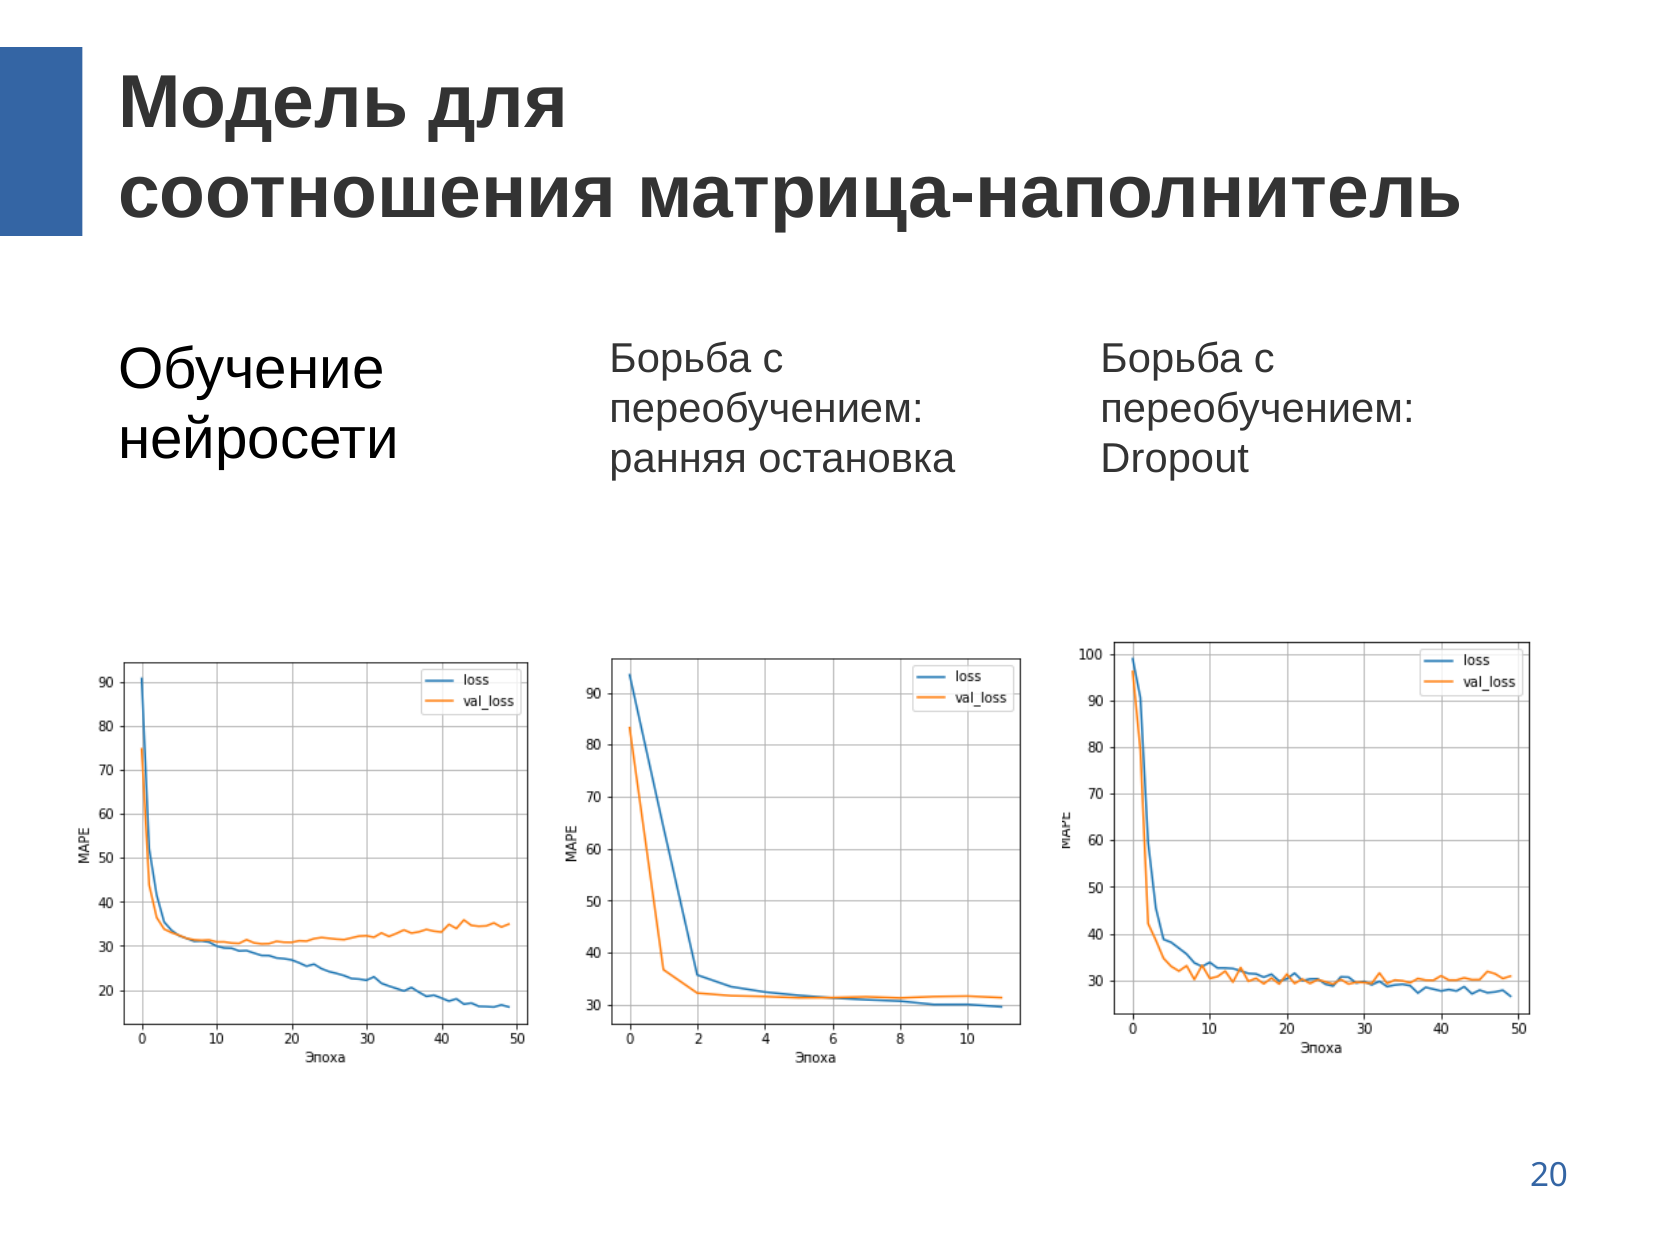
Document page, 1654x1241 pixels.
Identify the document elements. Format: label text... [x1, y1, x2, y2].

text_box Обучение нейросети [118, 330, 586, 603]
text_box Модель для соотношения матрица-наполнитель [118, 49, 1571, 236]
text_box Борьба с переобучением: Dropout [1100, 330, 1569, 603]
picture [64, 641, 1040, 1097]
picture [1062, 627, 1560, 1075]
text_box Борьба с переобучением: ранняя остановка [609, 330, 1077, 603]
